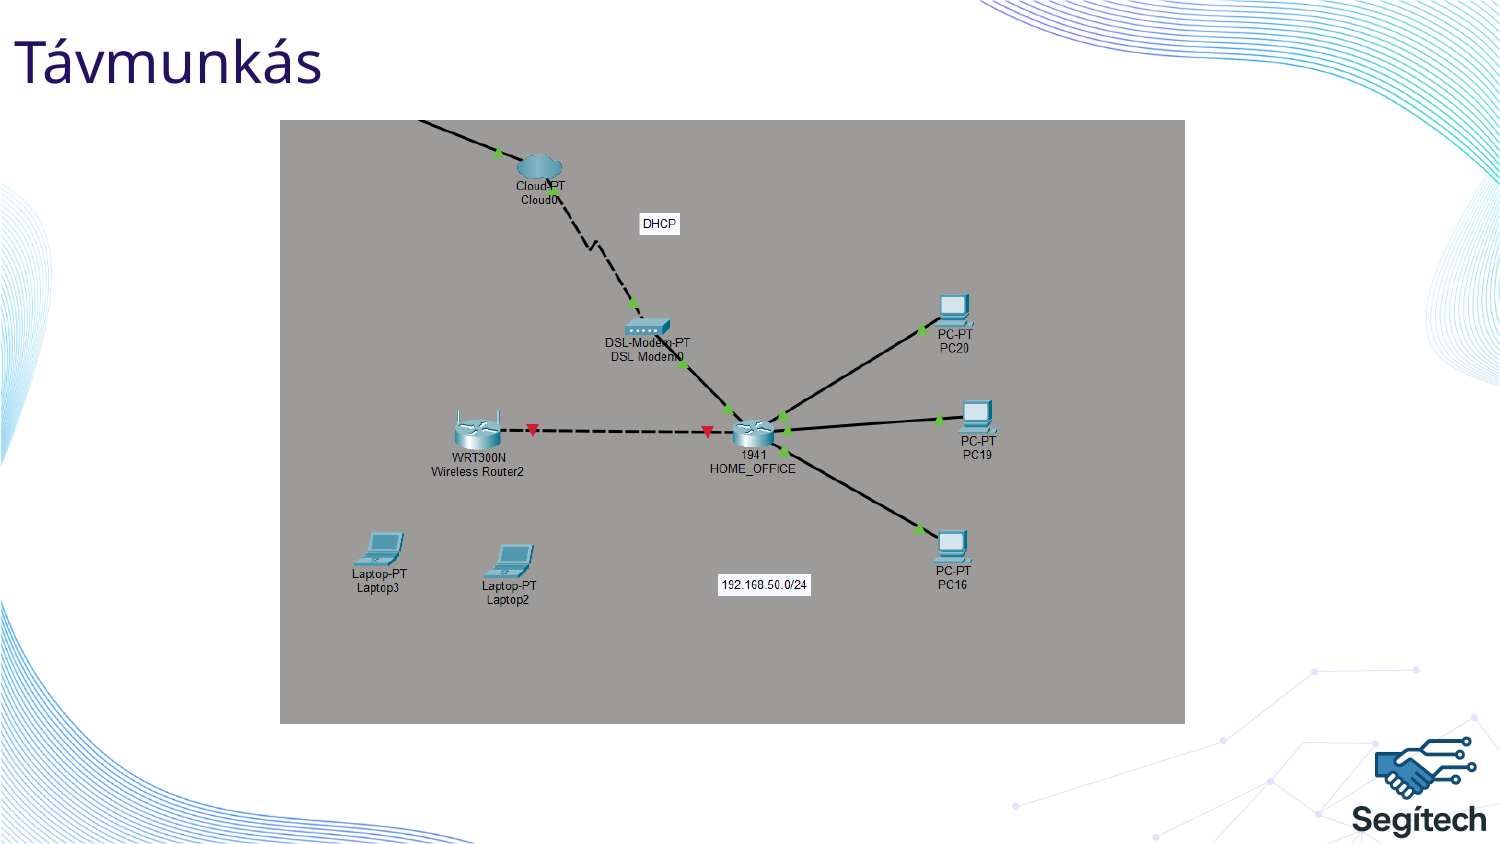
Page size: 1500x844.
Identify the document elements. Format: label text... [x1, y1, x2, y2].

picture [1, 1, 1499, 843]
picture [1321, 691, 1500, 844]
text_box Távmunkás [0, 17, 1214, 103]
